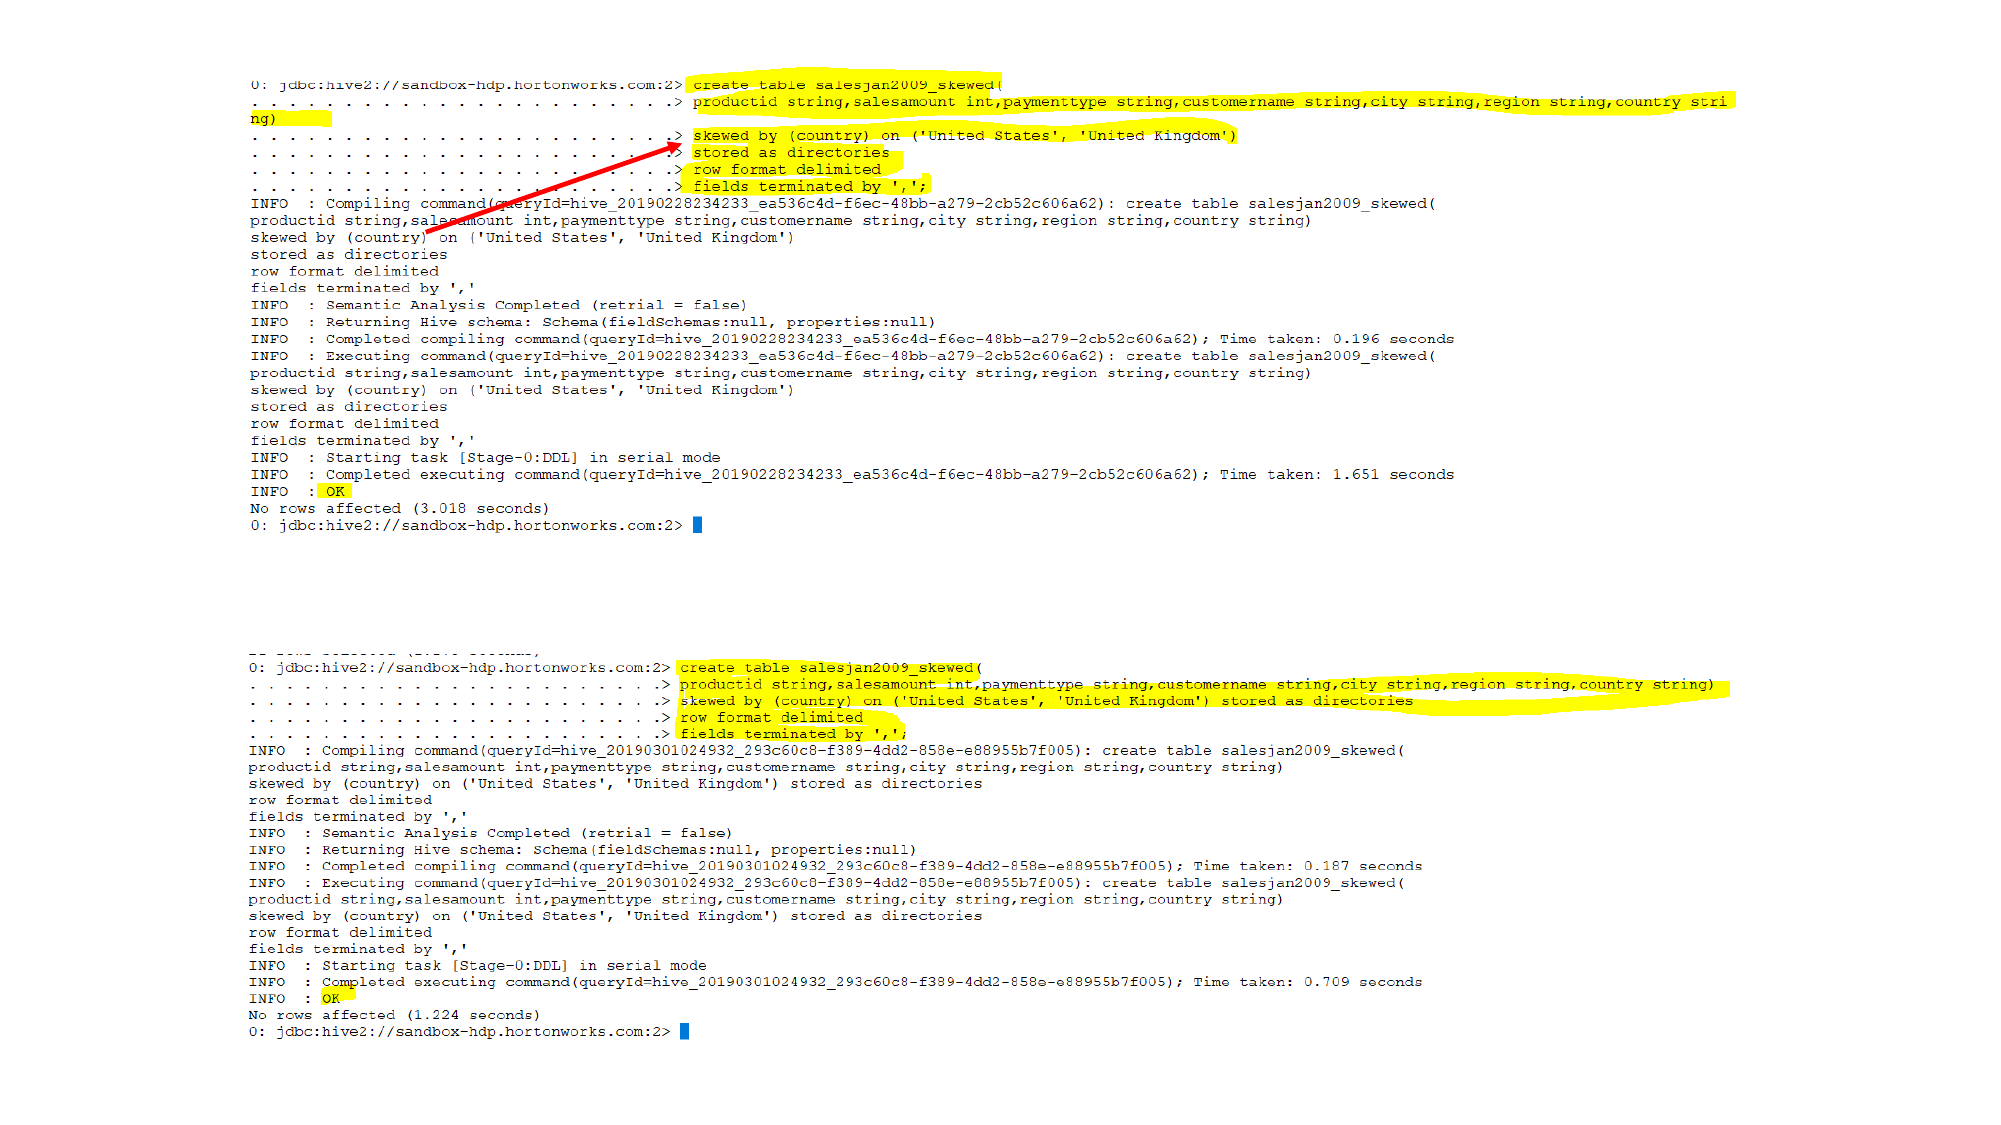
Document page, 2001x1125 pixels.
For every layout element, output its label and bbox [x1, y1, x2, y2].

picture [249, 654, 1750, 1040]
picture [249, 67, 1750, 533]
text_box [425, 143, 683, 233]
